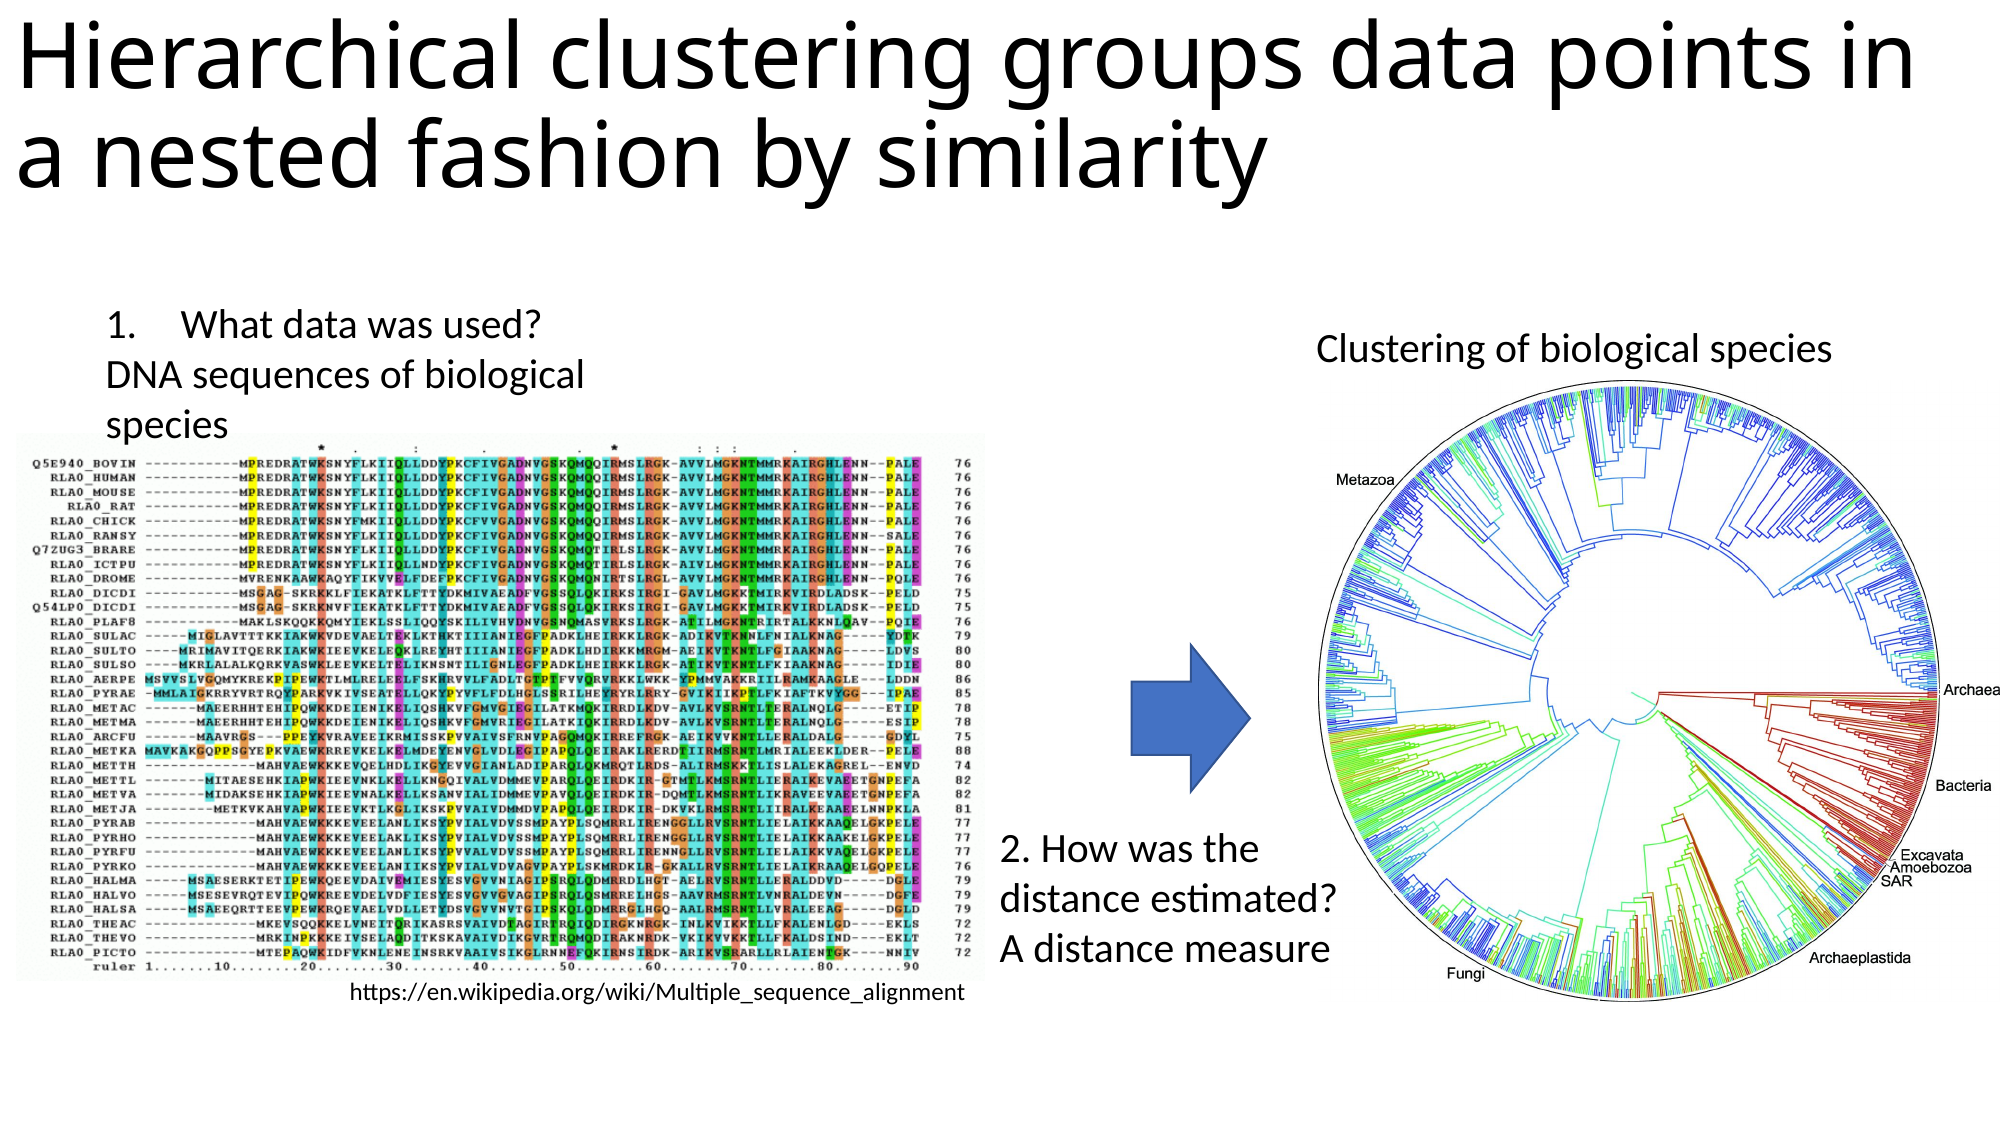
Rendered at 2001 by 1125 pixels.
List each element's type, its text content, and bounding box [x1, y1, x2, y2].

picture [15, 433, 985, 981]
text_box Clustering of biological species [1301, 318, 1857, 384]
text_box https://en.wikipedia.org/wiki/Multiple_sequence_alignment [334, 981, 982, 1013]
text_box What data was used? DNA sequences of biological species [90, 289, 634, 433]
text_box 2. How was the distance estimated? A distance measure [985, 813, 1318, 979]
text_box [1130, 642, 1252, 795]
title Hierarchical clustering groups data points in a nested fashion by similarity [0, 0, 2000, 218]
picture [1318, 380, 2000, 1002]
